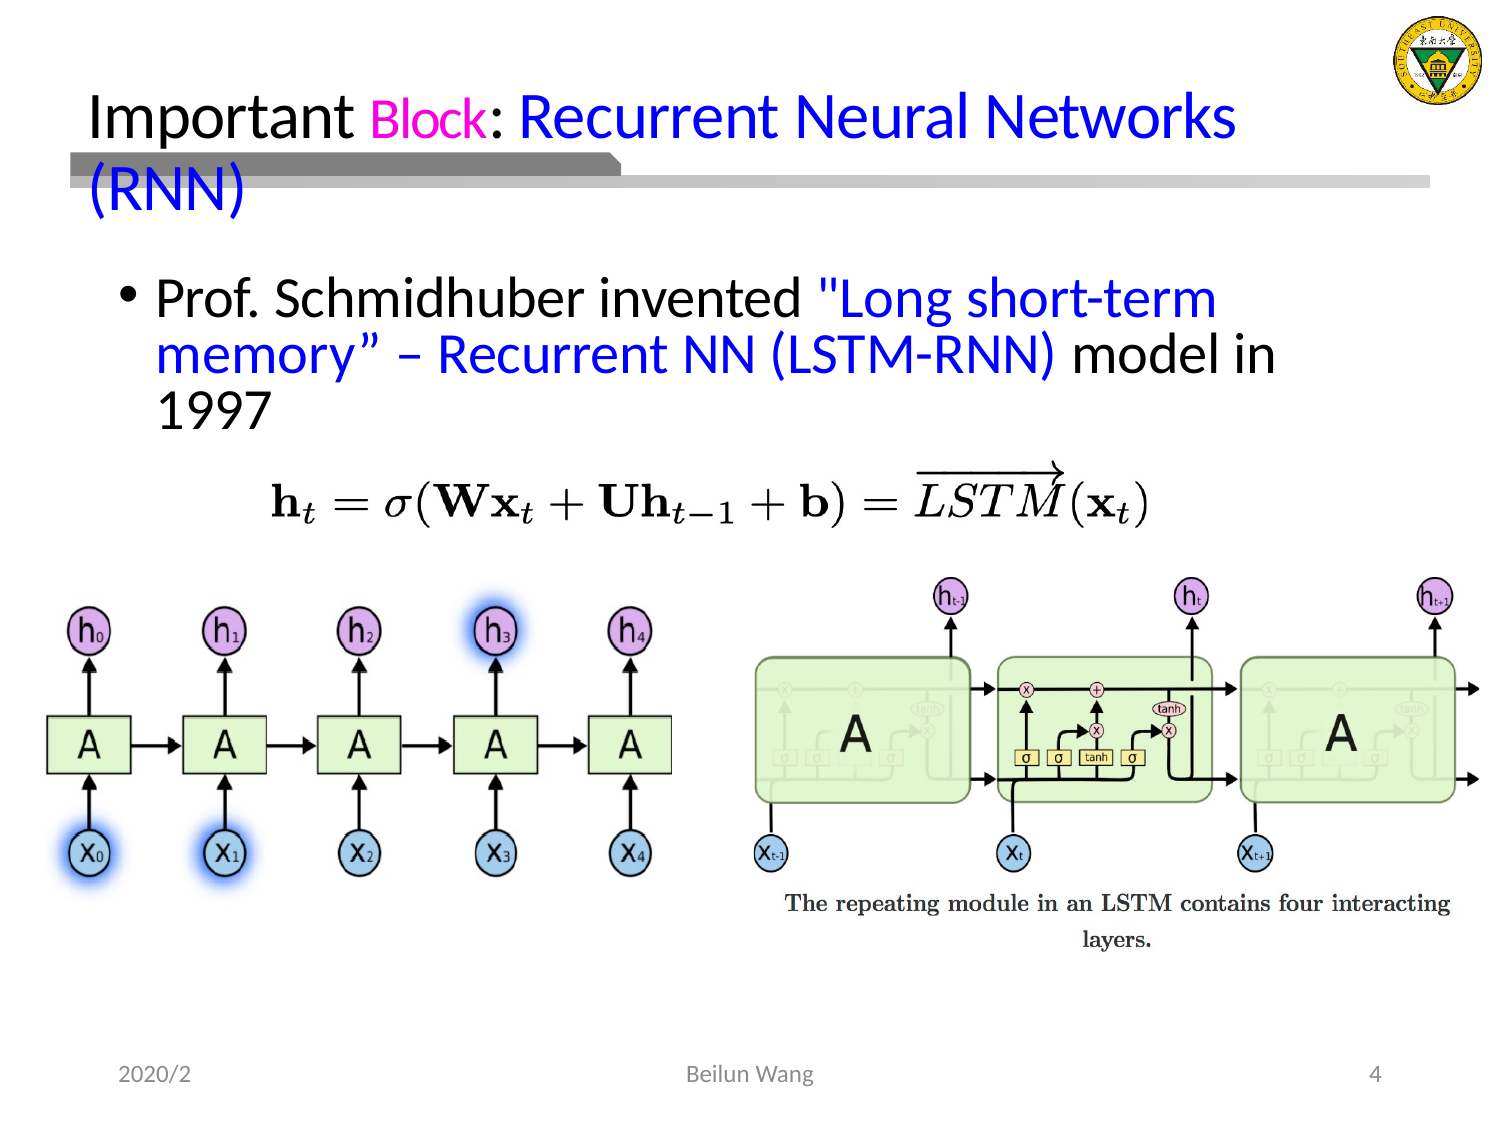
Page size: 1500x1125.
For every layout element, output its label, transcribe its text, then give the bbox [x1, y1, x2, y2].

slide_number 2020/2 [103, 1042, 441, 1103]
text_box [44, 579, 672, 905]
picture [1393, 16, 1482, 105]
slide_number 4 [1059, 1042, 1397, 1103]
text_box [271, 460, 1147, 528]
list Prof. Schmidhuber invented "Long short-term memory” – Recurrent NN (LSTM-RNN) model in 1997 [103, 264, 1397, 1014]
footer Beilun Wang [496, 1042, 1004, 1103]
title Important Block: Recurrent Neural Networks (RNN) [72, 73, 1428, 164]
text_box [753, 576, 1480, 952]
